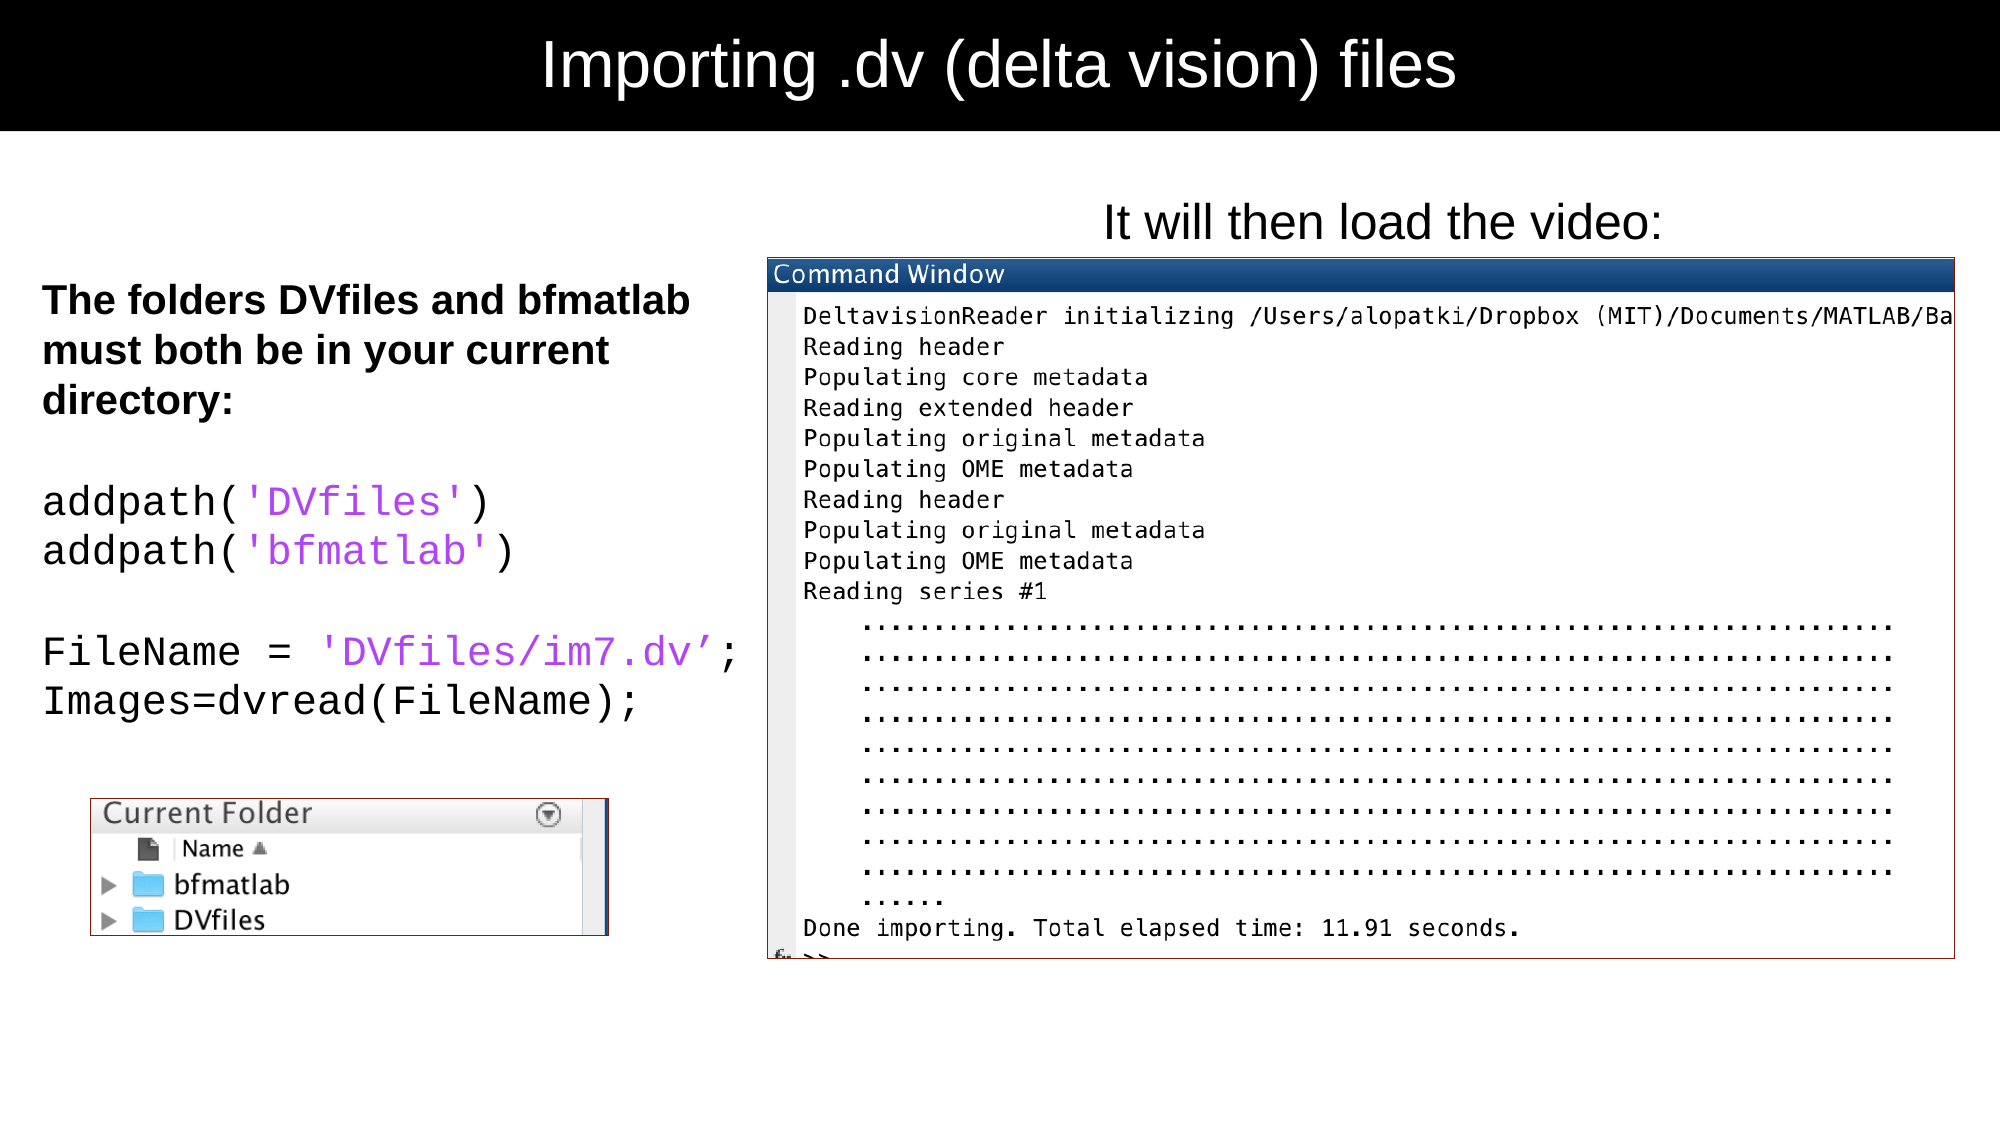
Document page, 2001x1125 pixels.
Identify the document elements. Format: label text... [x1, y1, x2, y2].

picture [767, 257, 1955, 959]
picture [90, 798, 609, 936]
title Importing .dv (delta vision) files [0, 0, 2000, 132]
text_box It will then load the video: [1088, 181, 1679, 257]
text_box The folders DVfiles and bfmatlab must both be in your current directory: addpath('DVfiles') addpath('bfmatlab') FileName = 'DVfiles/im7.dv’; Images=dvread(FileName); [27, 265, 767, 731]
